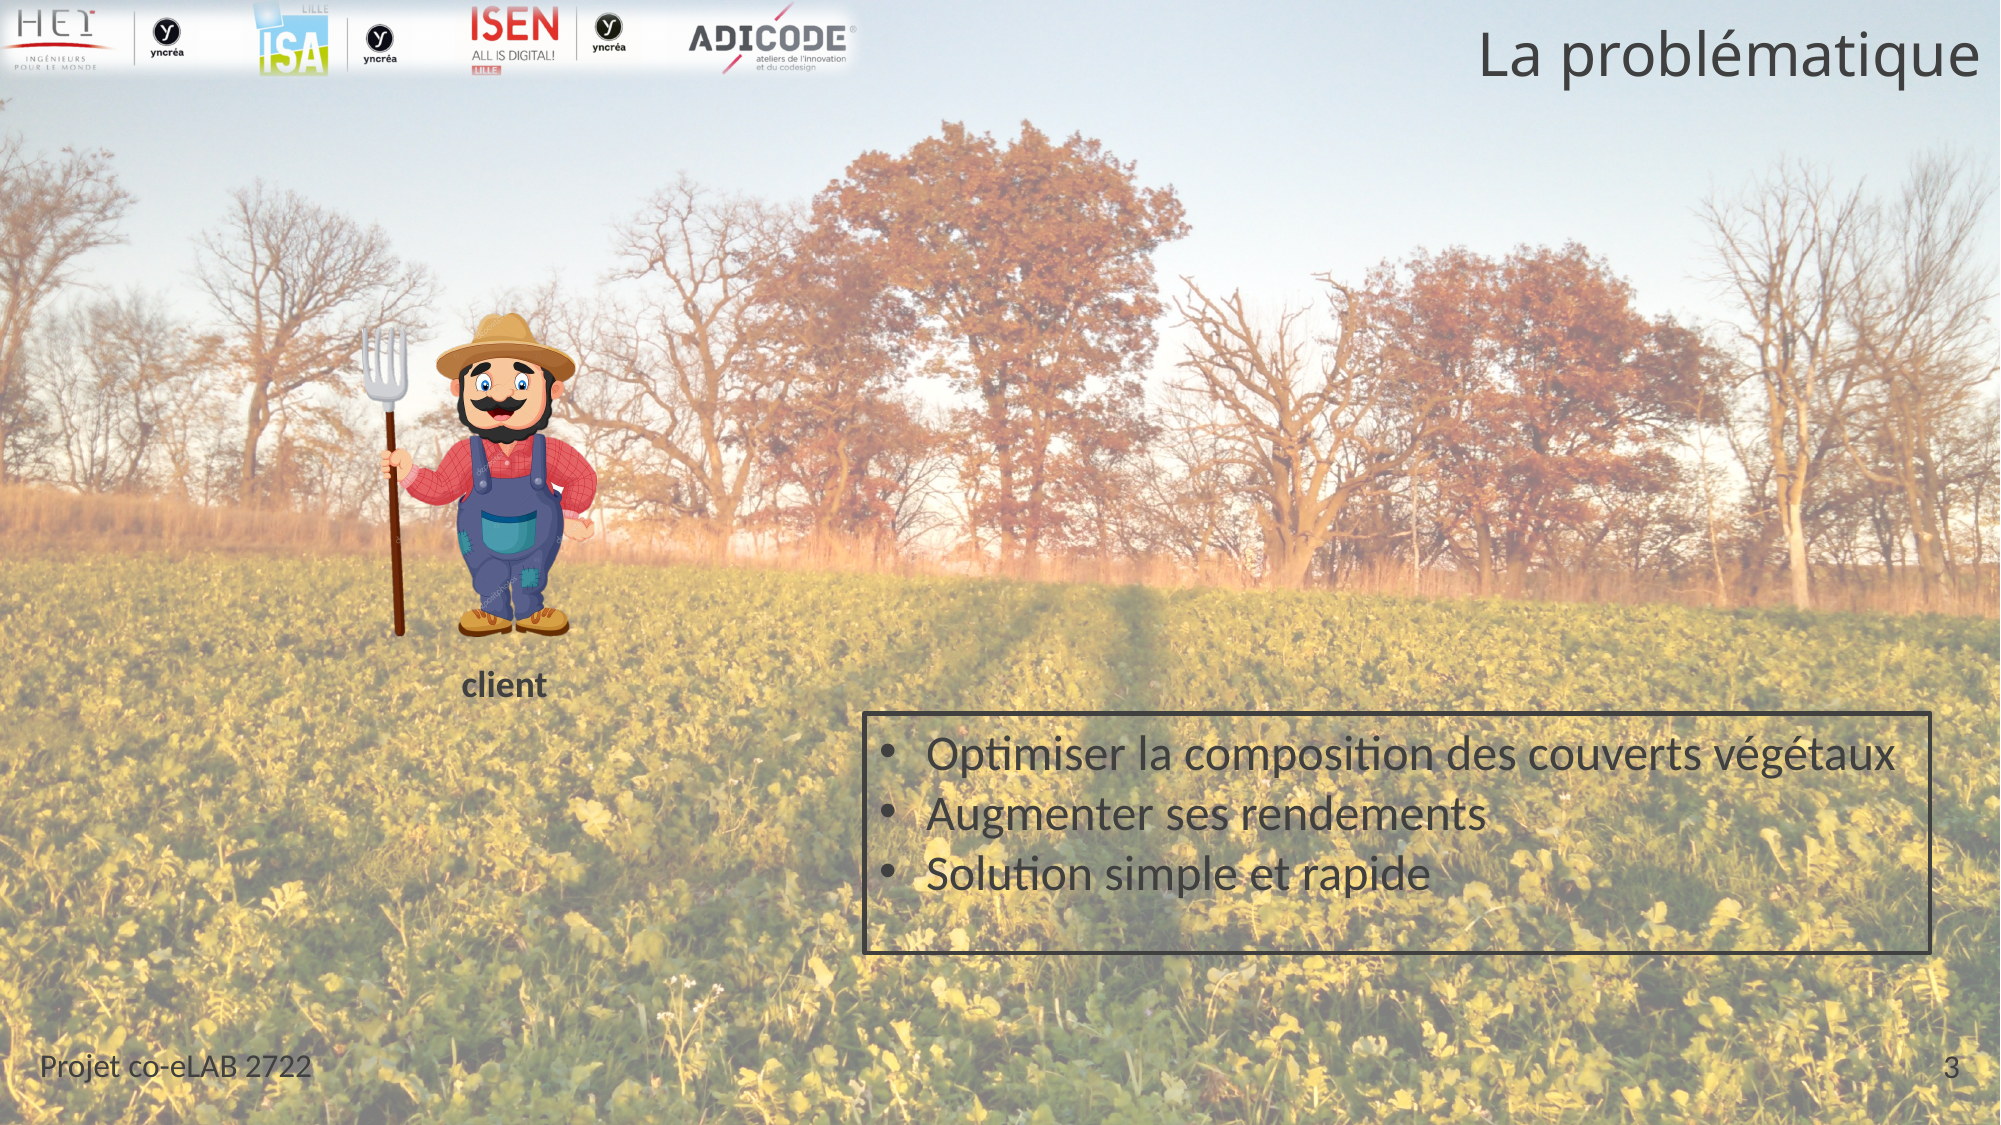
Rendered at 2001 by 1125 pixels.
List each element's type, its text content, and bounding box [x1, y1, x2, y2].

text_box Optimiser la composition des couverts végétaux Augmenter ses rendements Solution simple et rapide [864, 713, 1930, 954]
title La problématique [1459, 0, 2000, 97]
slide_number 23 [0, 9, 855, 72]
picture [362, 313, 597, 637]
text_box client [438, 652, 673, 713]
footer Projet co-eLAB 2722 [24, 1036, 700, 1097]
picture [8, 18, 846, 63]
slide_number 3 [1524, 1035, 1975, 1096]
